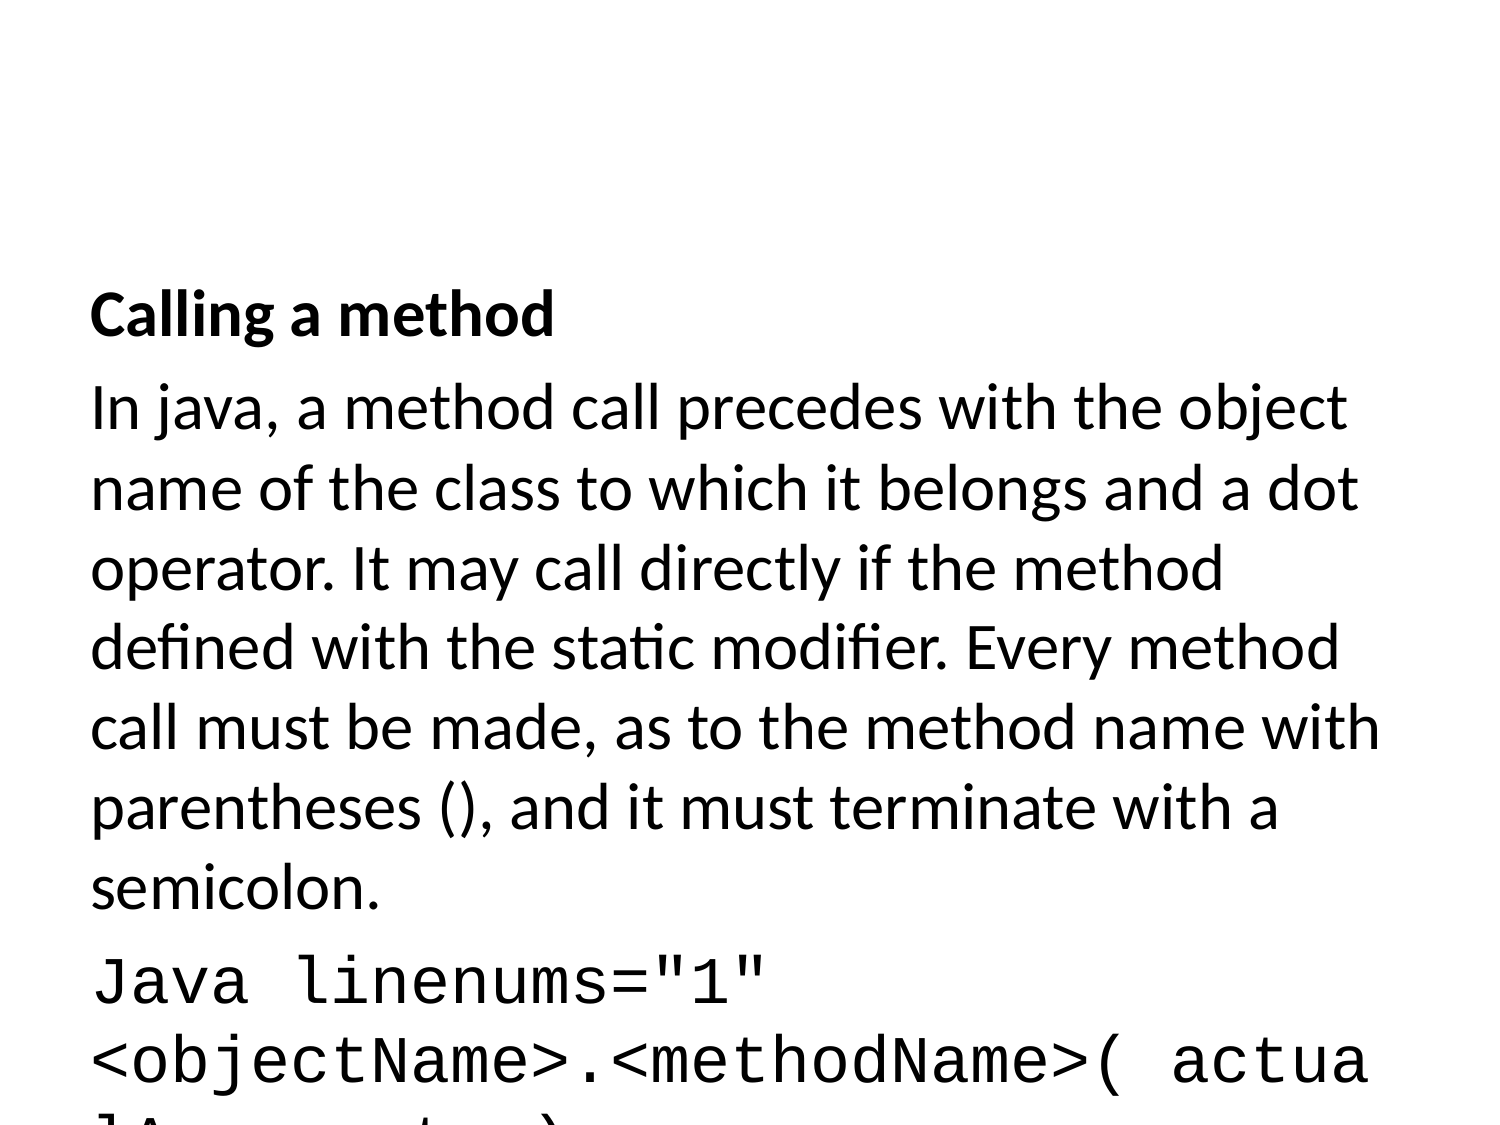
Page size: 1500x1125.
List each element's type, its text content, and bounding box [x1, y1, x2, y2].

list Calling a method In java, a method call precedes with the object name of the class to which it belongs and a dot operator. It may call directly if the method defined with the static modifier. Every method call must be made, as to the method name with parentheses (), and it must terminate with a semicolon. Java linenums="1" <objectName>.<methodName>( actualArguments ); [75, 262, 1425, 1005]
